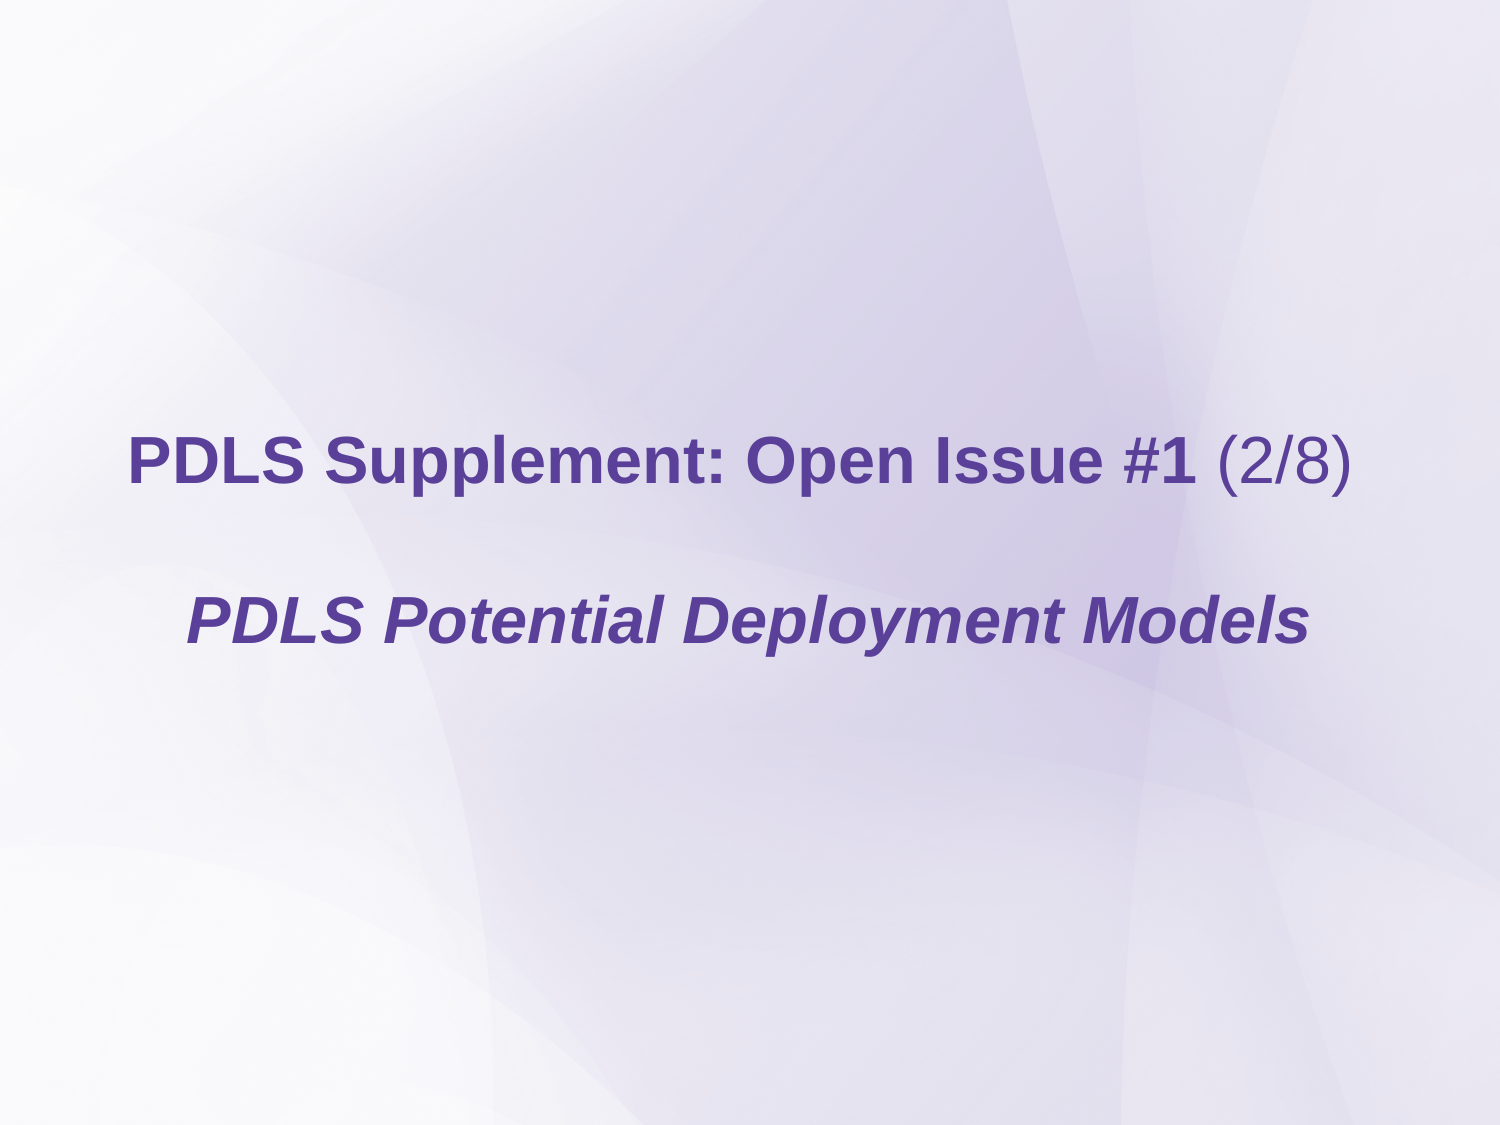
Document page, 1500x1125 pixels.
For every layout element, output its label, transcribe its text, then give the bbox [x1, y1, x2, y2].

table_cell [0, 0, 1500, 1125]
title PDLS Supplement: Open Issue #1 (2/8) PDLS Potential Deployment Models [75, 272, 1425, 802]
